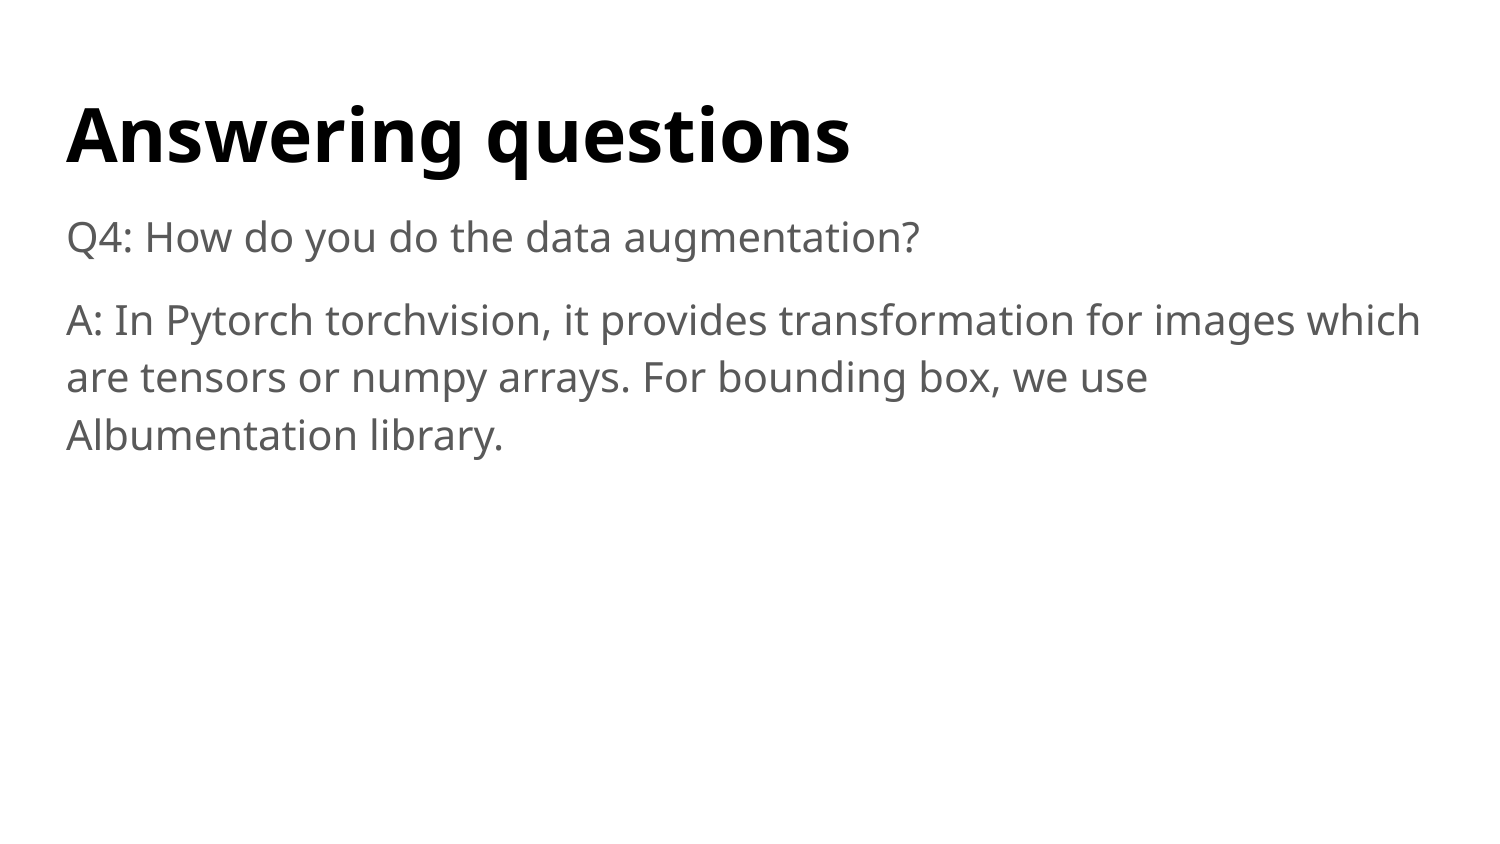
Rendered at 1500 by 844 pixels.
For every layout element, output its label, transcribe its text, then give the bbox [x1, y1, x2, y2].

list Q4: How do you do the data augmentation? A: In Pytorch torchvision, it provides transformation for images which are tensors or numpy arrays. For bounding box, we use Albumentation library. [51, 188, 1449, 739]
title Answering questions [51, 72, 1449, 167]
